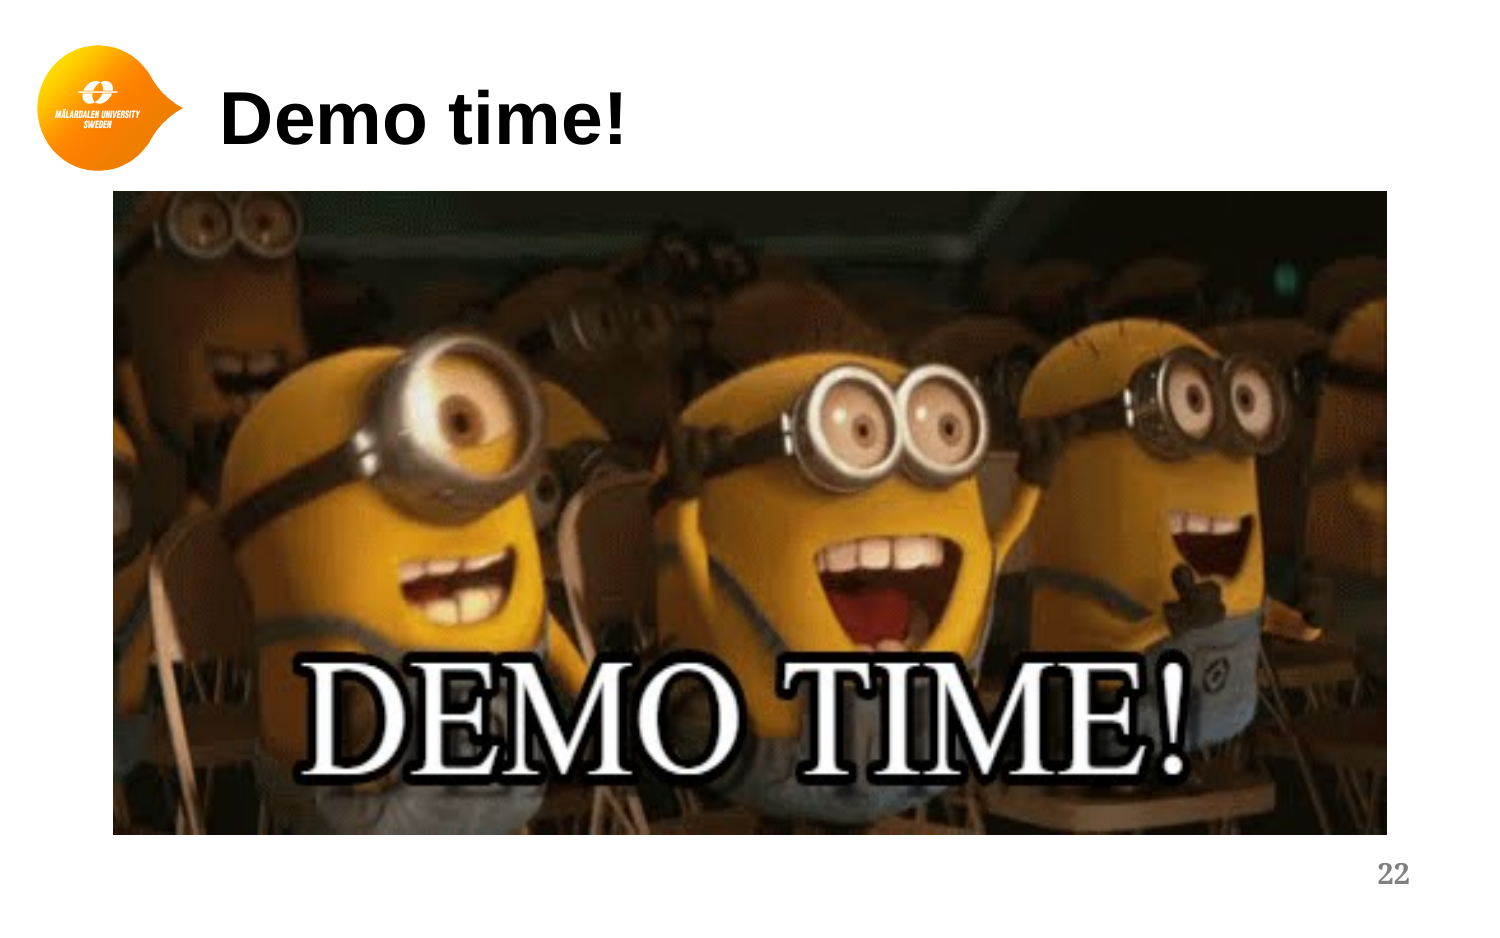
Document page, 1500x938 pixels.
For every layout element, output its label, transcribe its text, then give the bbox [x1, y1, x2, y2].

slide_number 22 [1293, 858, 1425, 892]
text_box Demo time! [204, 68, 1280, 190]
picture [37, 45, 183, 171]
picture [113, 191, 1387, 835]
